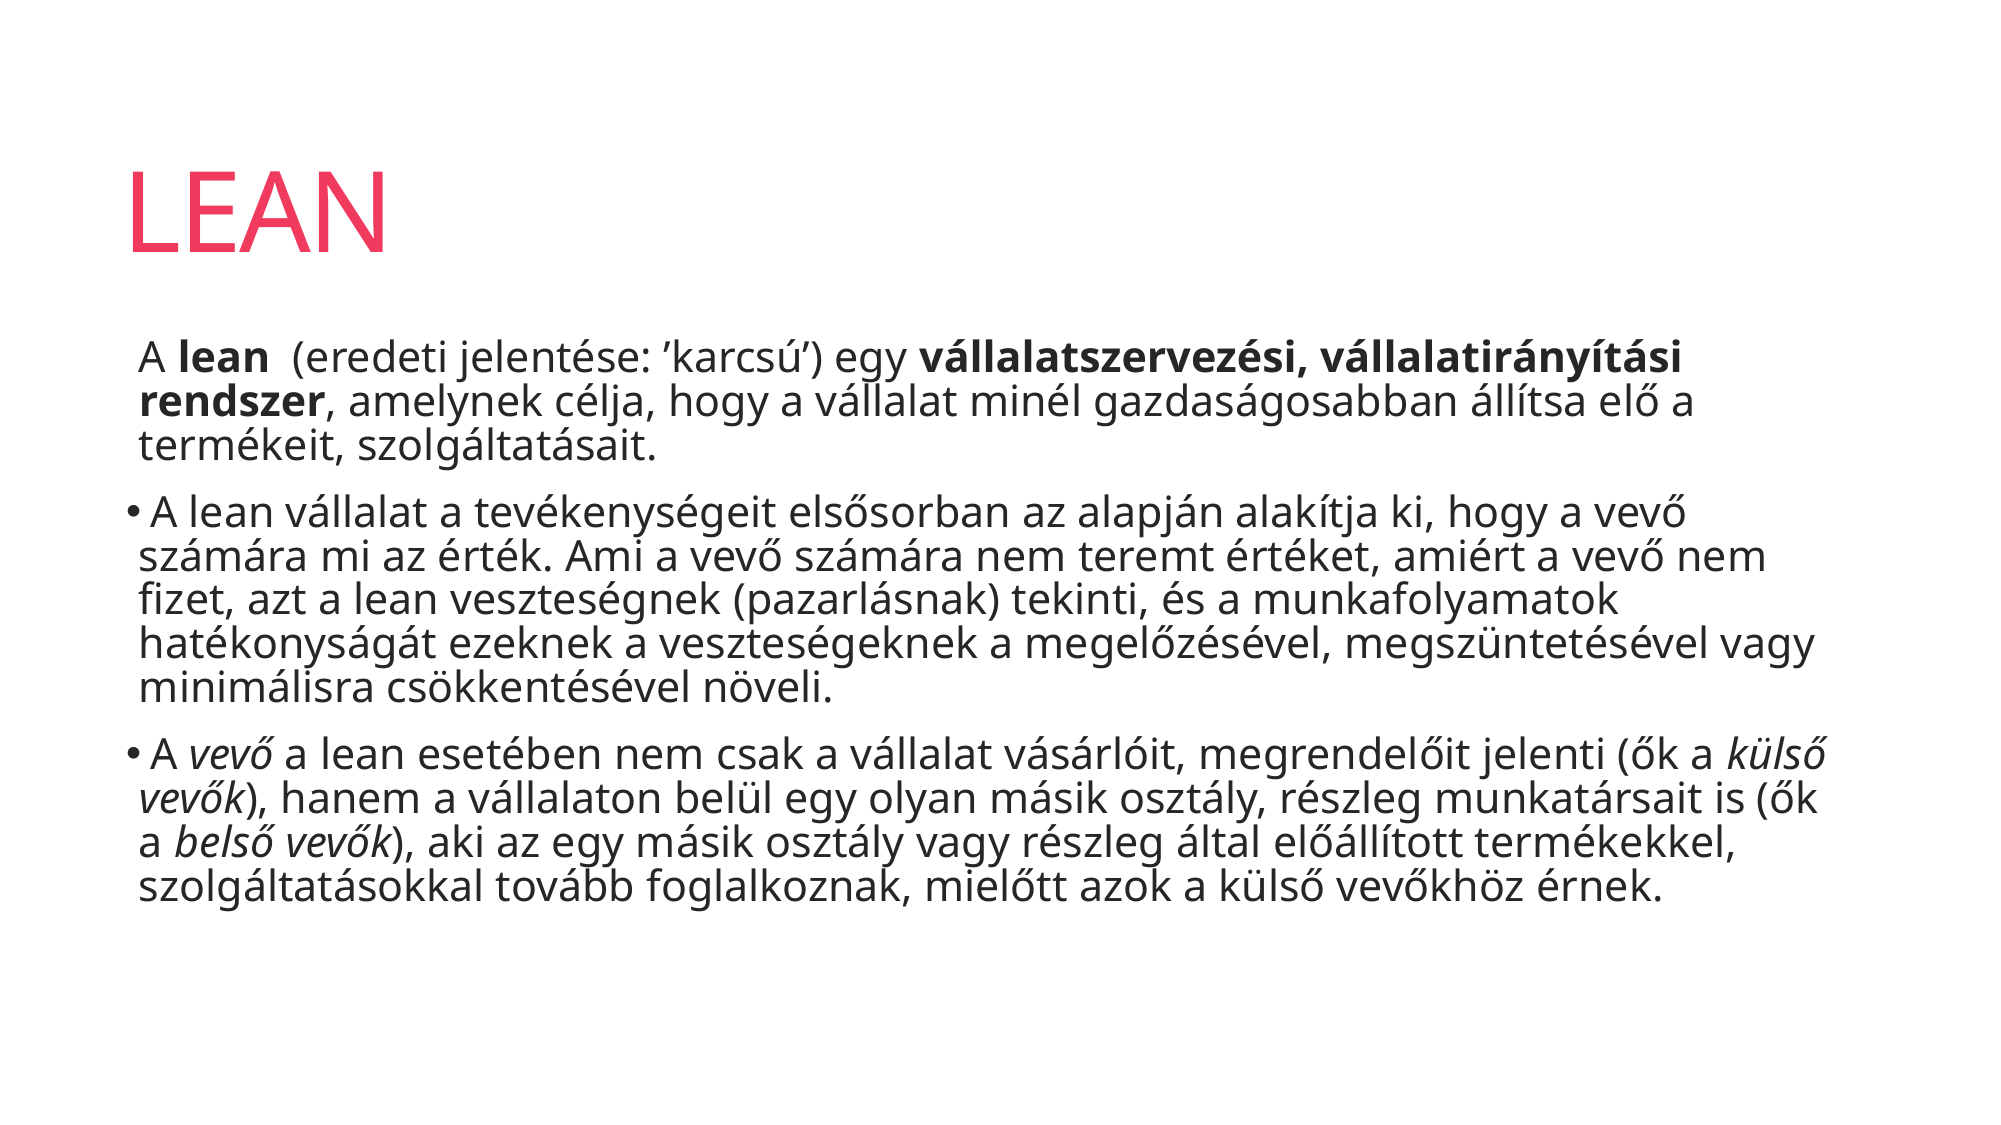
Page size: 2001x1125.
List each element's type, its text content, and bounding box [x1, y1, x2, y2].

list A lean (eredeti jelentése: ’karcsú’) egy vállalatszervezési, vállalatirányítási rendszer, amelynek célja, hogy a vállalat minél gazdaságosabban állítsa elő a termékeit, szolgáltatásait. A lean vállalat a tevékenységeit elsősorban az alapján alakítja ki, hogy a vevő számára mi az érték. Ami a vevő számára nem teremt értéket, amiért a vevő nem fizet, azt a lean veszteségnek (pazarlásnak) tekinti, és a munkafolyamatok hatékonyságát ezeknek a veszteségeknek a megelőzésével, megszüntetésével vagy minimálisra csökkentésével növeli. A vevő a lean esetében nem csak a vállalat vásárlóit, megrendelőit jelenti (ők a külső vevők), hanem a vállalaton belül egy olyan másik osztály, részleg munkatársait is (ők a belső vevők), aki az egy másik osztály vagy részleg által előállított termékekkel, szolgáltatásokkal tovább foglalkoznak, mielőtt azok a külső vevőkhöz érnek. [111, 329, 1876, 948]
title LEAN [107, 81, 1875, 354]
